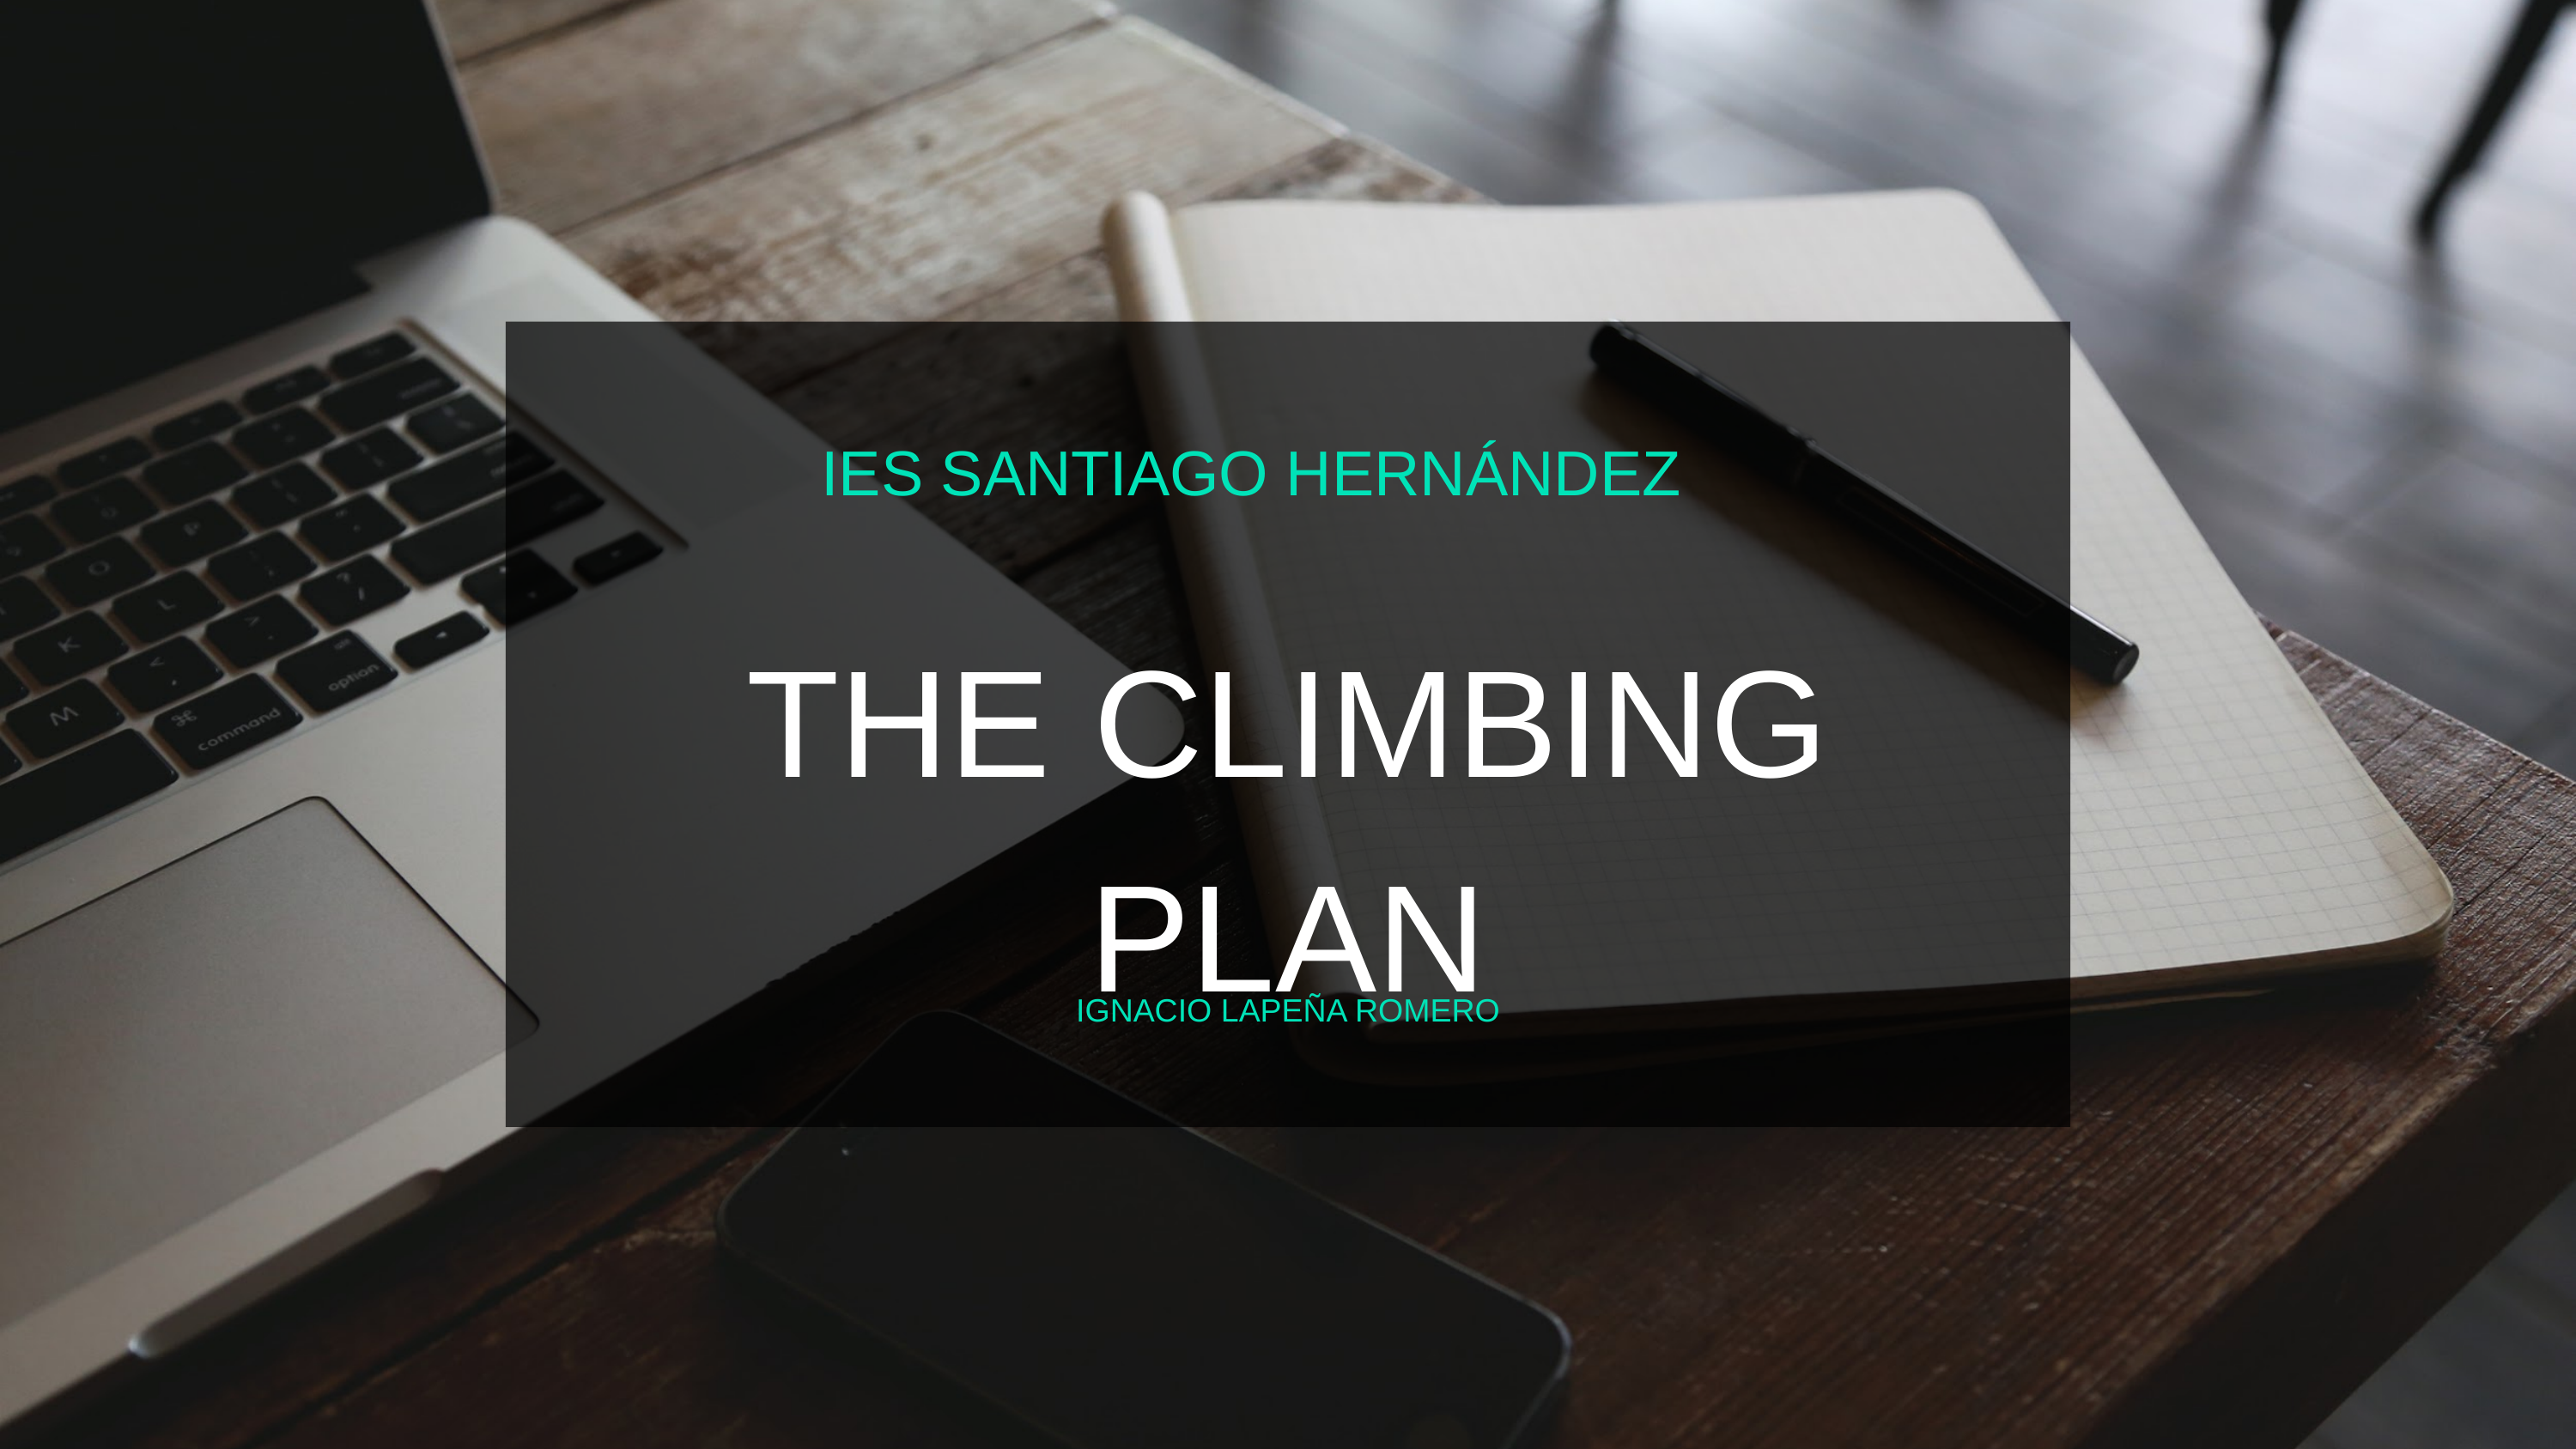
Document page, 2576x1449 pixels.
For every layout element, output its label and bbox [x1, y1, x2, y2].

text_box [505, 321, 2071, 1128]
picture [0, 0, 2576, 1449]
text_box [693, 417, 1883, 1021]
